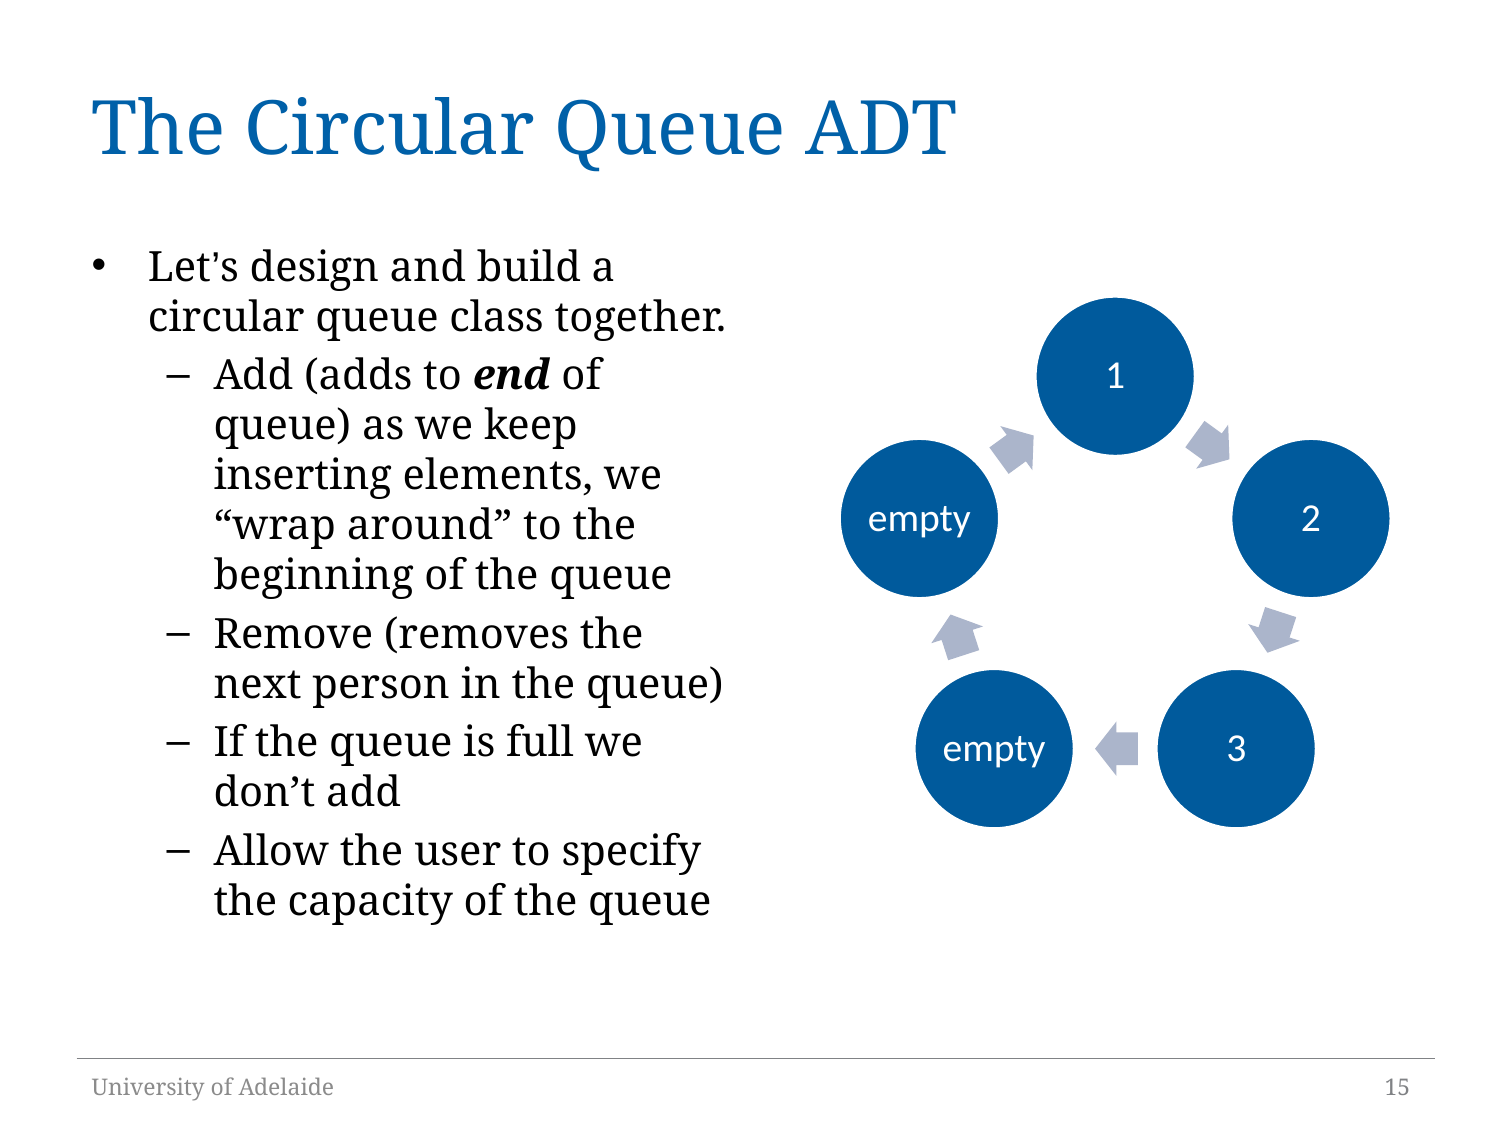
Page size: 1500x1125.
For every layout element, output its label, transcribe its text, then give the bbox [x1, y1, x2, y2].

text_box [702, 295, 1500, 830]
footer University of Adelaide [76, 1057, 552, 1118]
title The Circular Queue ADT [76, 54, 1427, 194]
list Let’s design and build a circular queue class together. Add (adds to end of queue) as we keep inserting elements, we “wrap around” to the beginning of the queue Remove (removes the next person in the queue) If the queue is full we don’t add Allow the user to specify the capacity of the queue [76, 231, 750, 1005]
slide_number 15 [1074, 1057, 1425, 1118]
